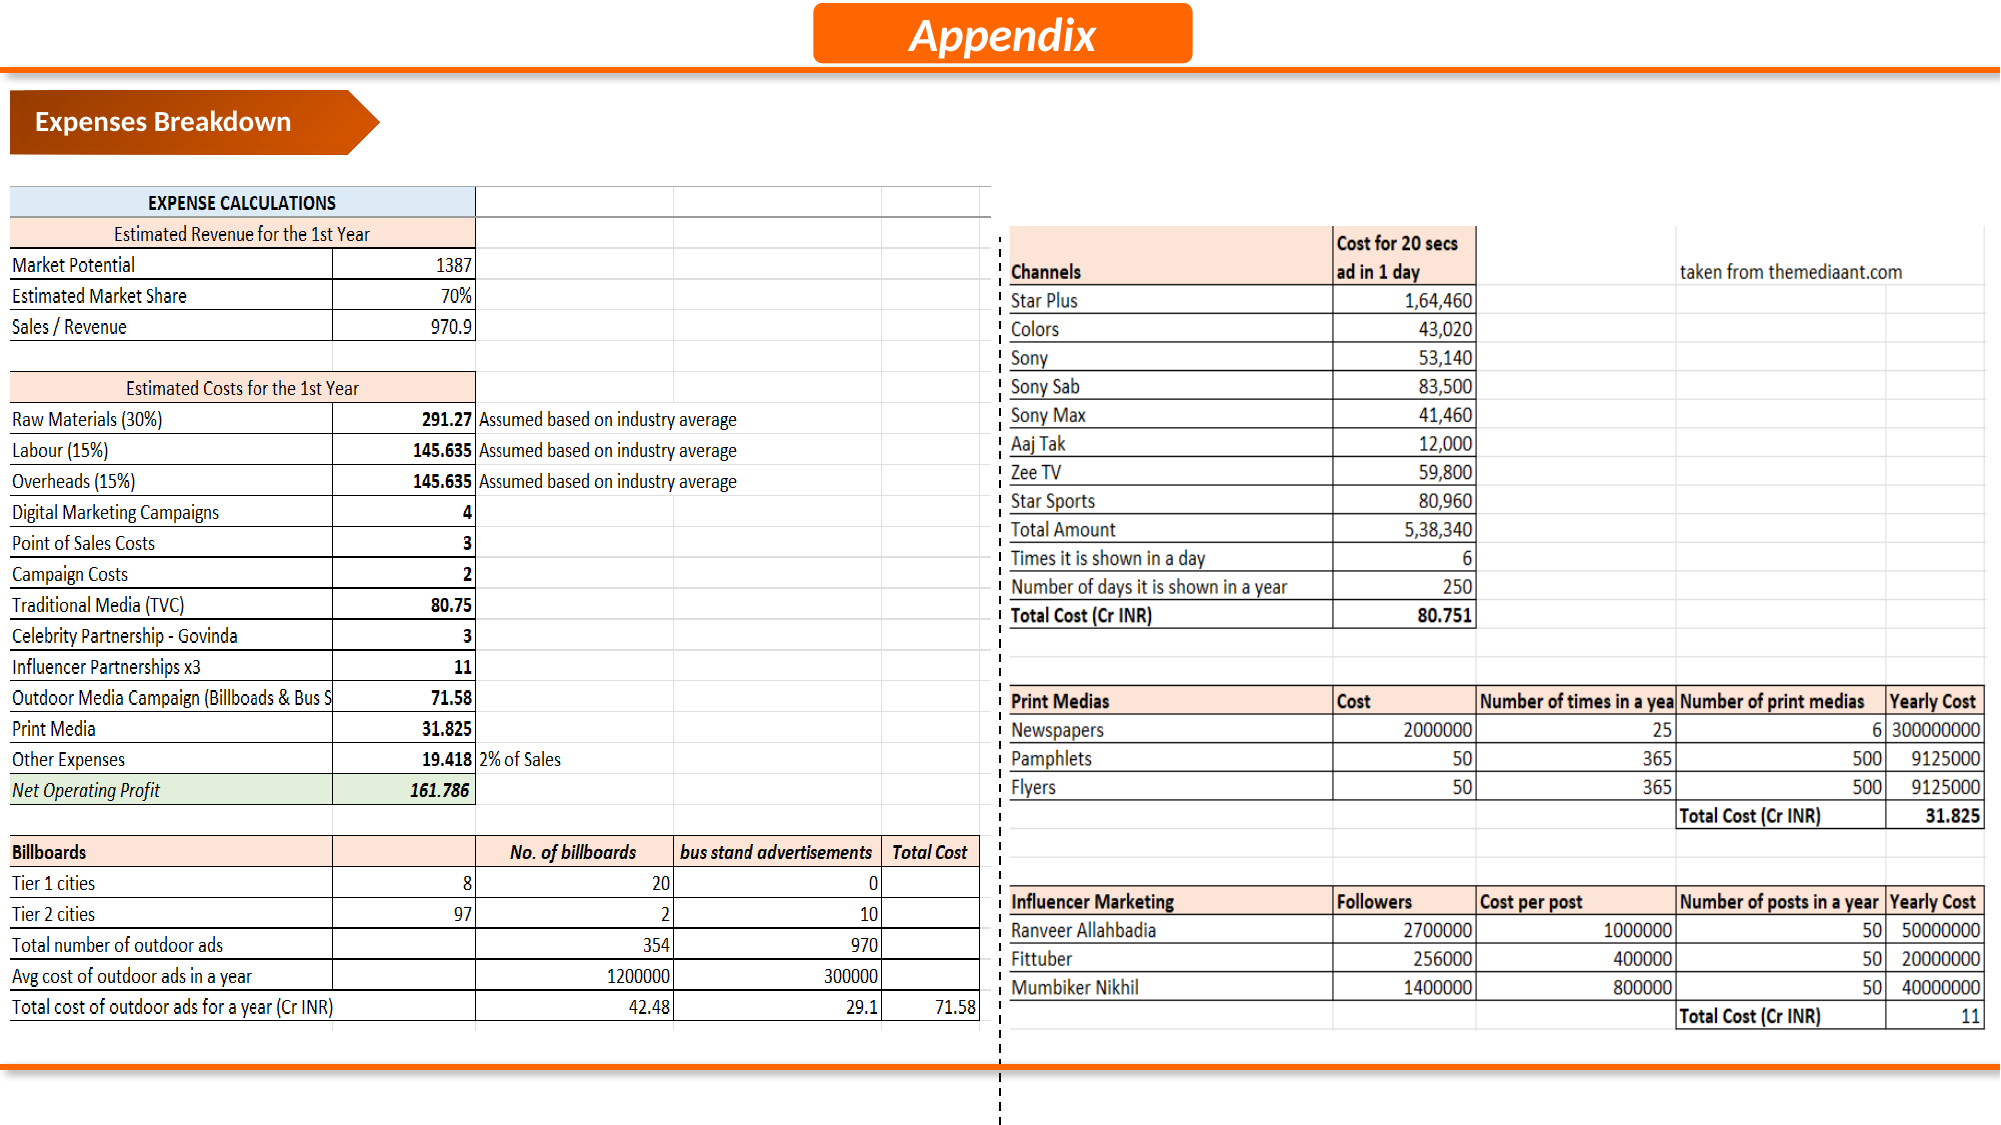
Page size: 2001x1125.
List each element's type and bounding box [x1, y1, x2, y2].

text_box [811, 0, 1195, 65]
picture [1009, 226, 1987, 1031]
text_box [10, 90, 380, 155]
picture [10, 186, 991, 1031]
